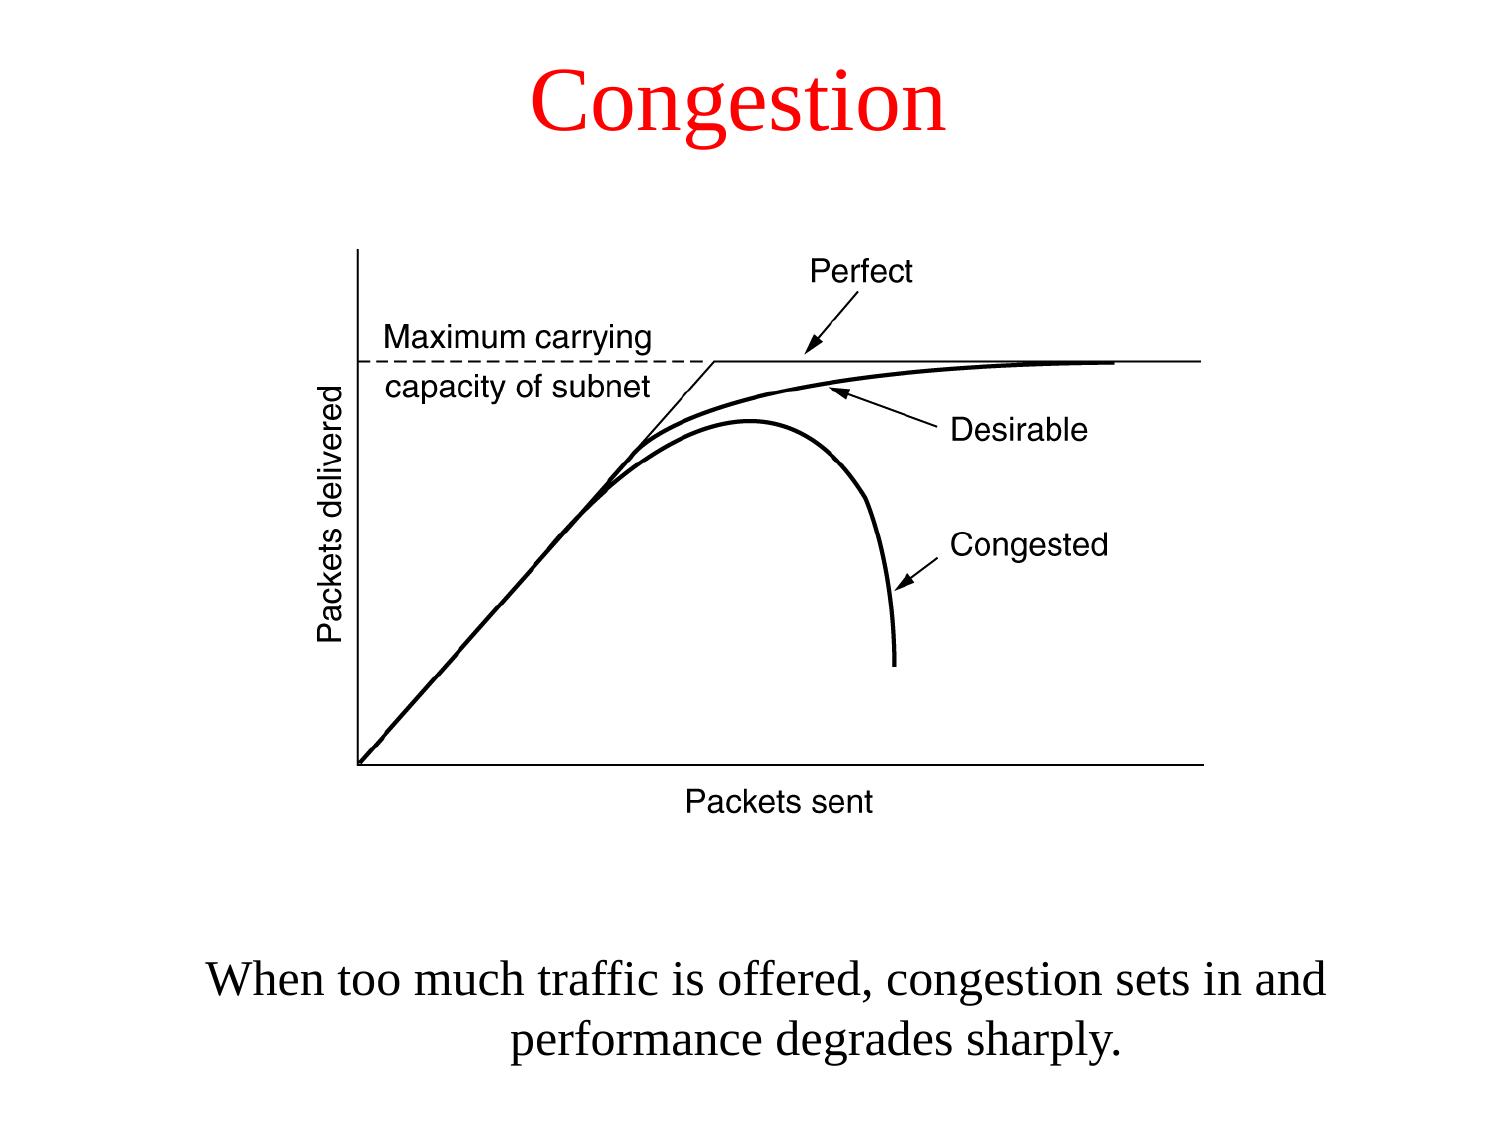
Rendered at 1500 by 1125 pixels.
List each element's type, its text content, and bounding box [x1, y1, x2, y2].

list When too much traffic is offered, congestion sets in and performance degrades sharply. [80, 937, 1453, 1075]
picture [310, 248, 1204, 819]
title Congestion [0, 0, 1500, 188]
